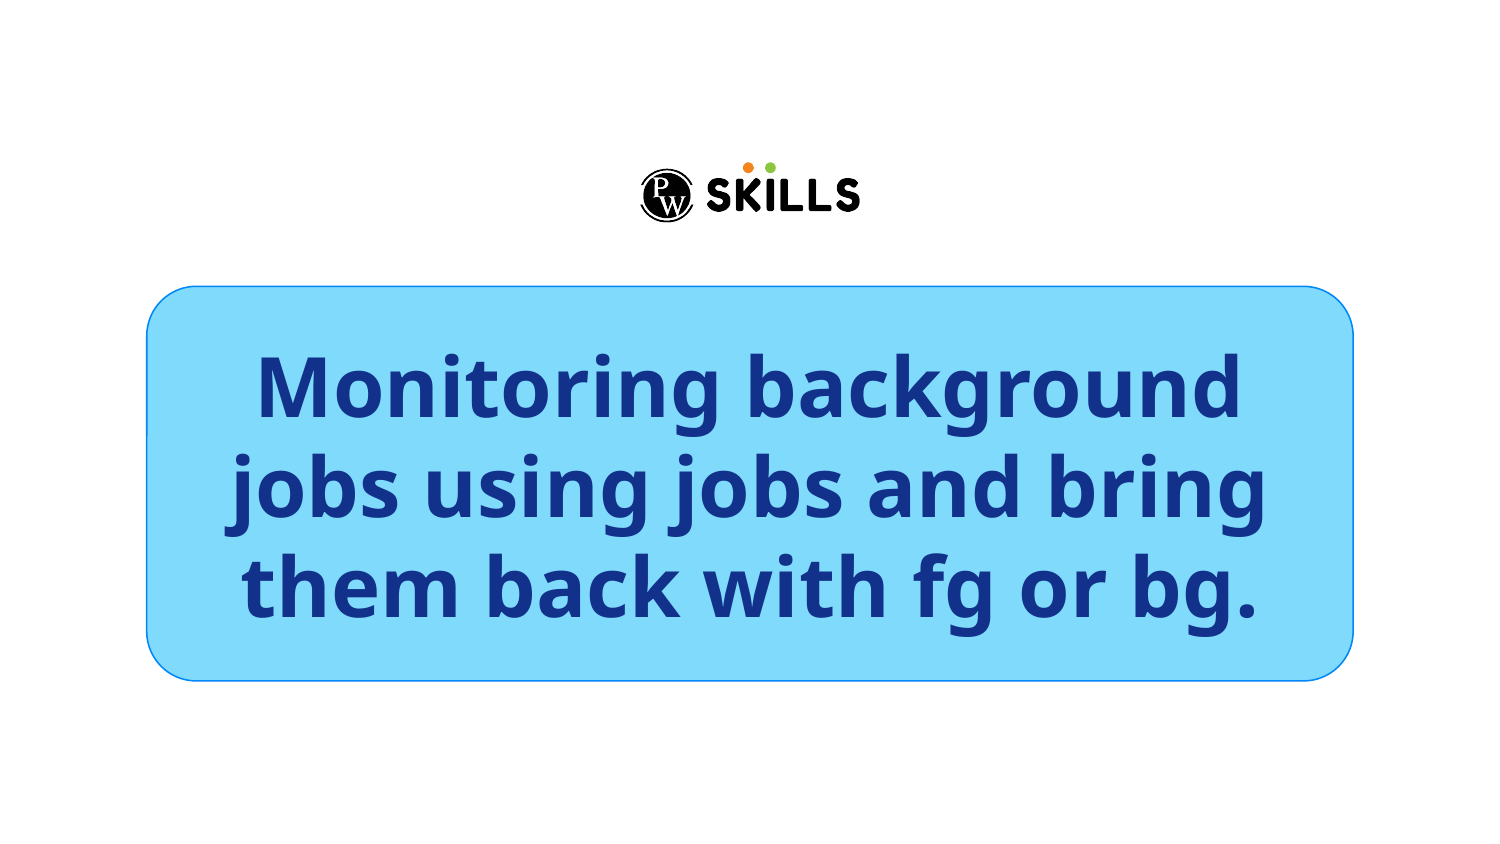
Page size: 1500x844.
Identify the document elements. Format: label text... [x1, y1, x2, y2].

text_box Monitoring background jobs using jobs and bring them back with fg or bg. [177, 319, 1323, 650]
text_box [146, 286, 1354, 681]
picture [640, 162, 860, 223]
